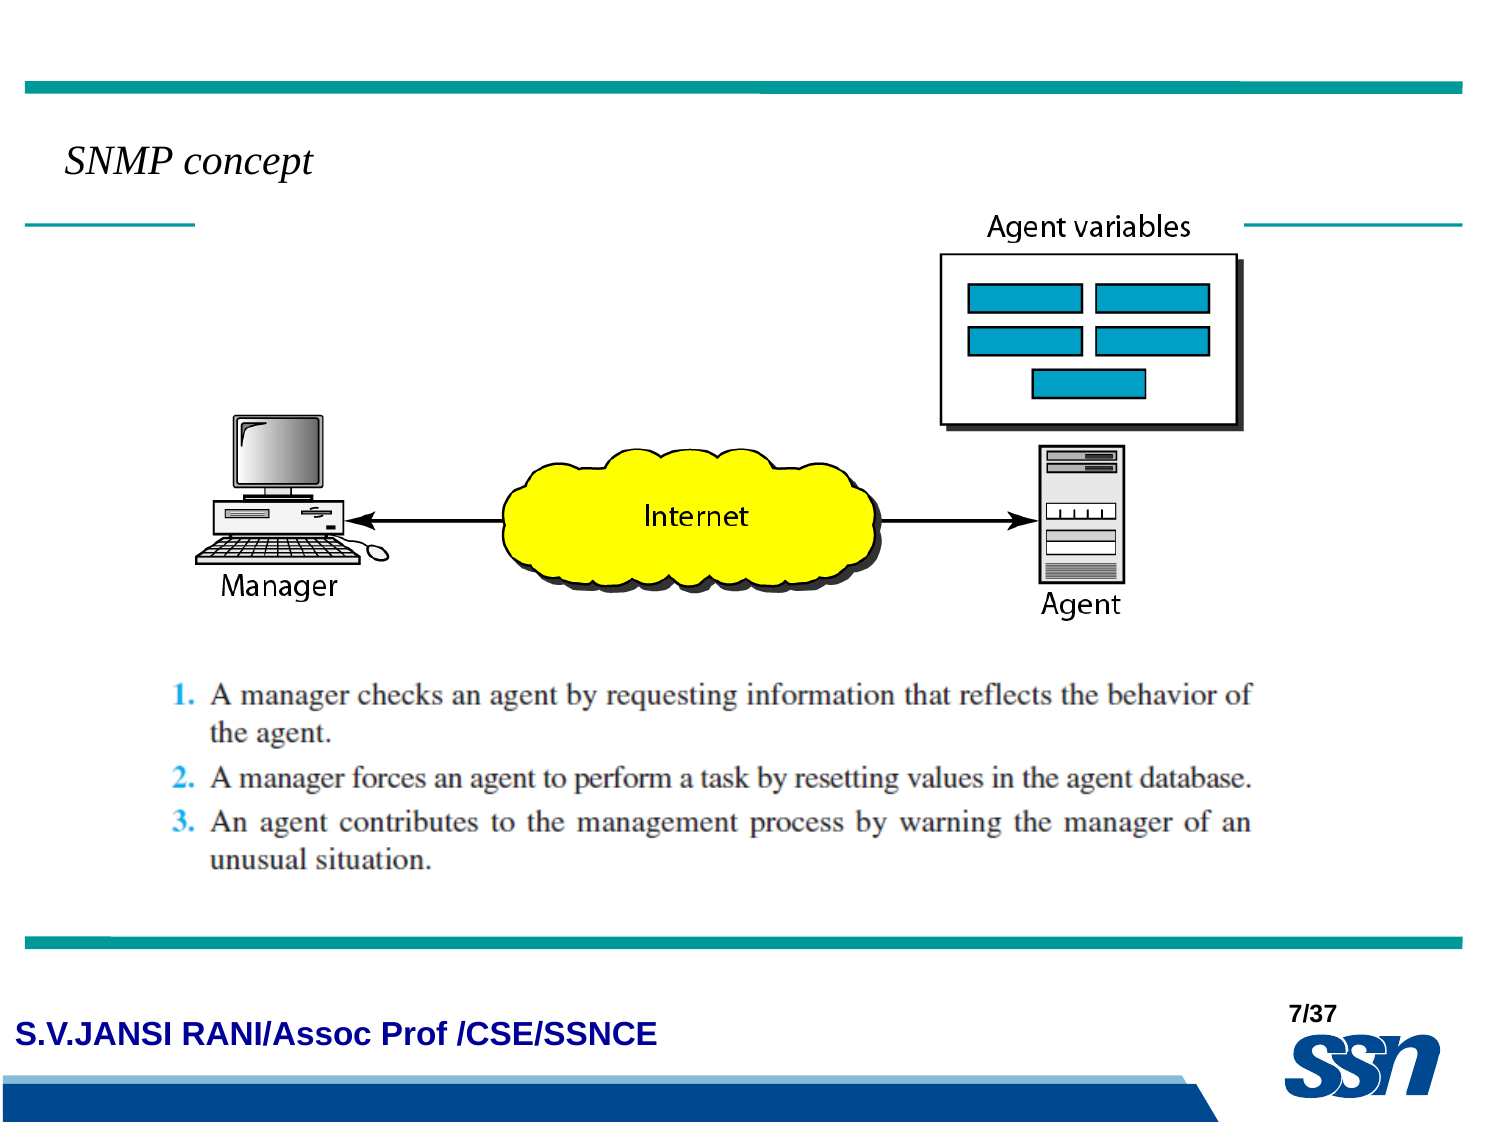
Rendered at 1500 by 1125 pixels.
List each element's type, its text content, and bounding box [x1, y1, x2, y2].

picture [195, 210, 1245, 624]
text_box SNMP concept [49, 125, 329, 190]
picture [153, 672, 1287, 894]
